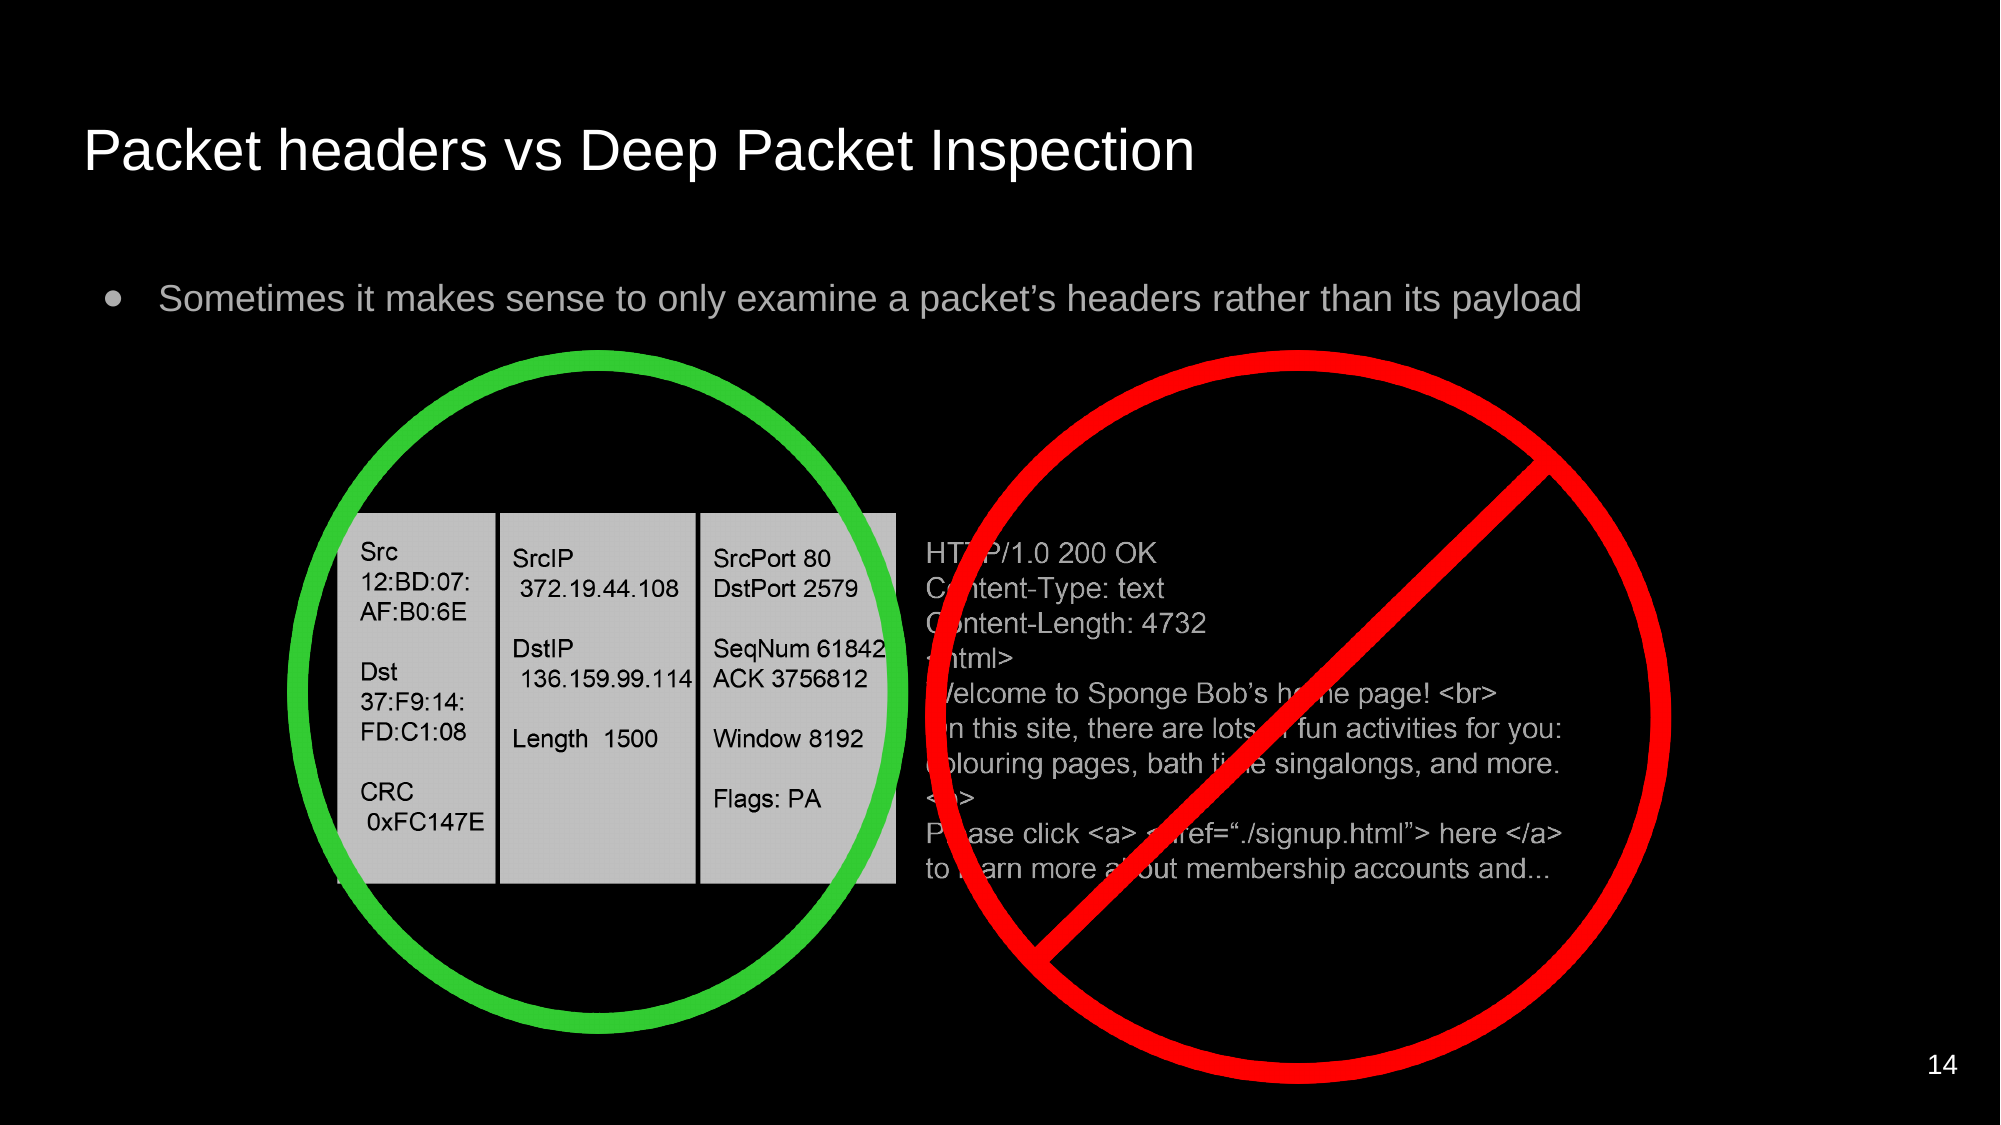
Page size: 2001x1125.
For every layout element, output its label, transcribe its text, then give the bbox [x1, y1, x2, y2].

picture [287, 349, 1713, 1125]
list Sometimes it makes sense to only examine a packet’s headers rather than its payload [68, 252, 1932, 1000]
slide_number 14 [1853, 1019, 1974, 1106]
title Packet headers vs Deep Packet Inspection [68, 97, 1932, 223]
